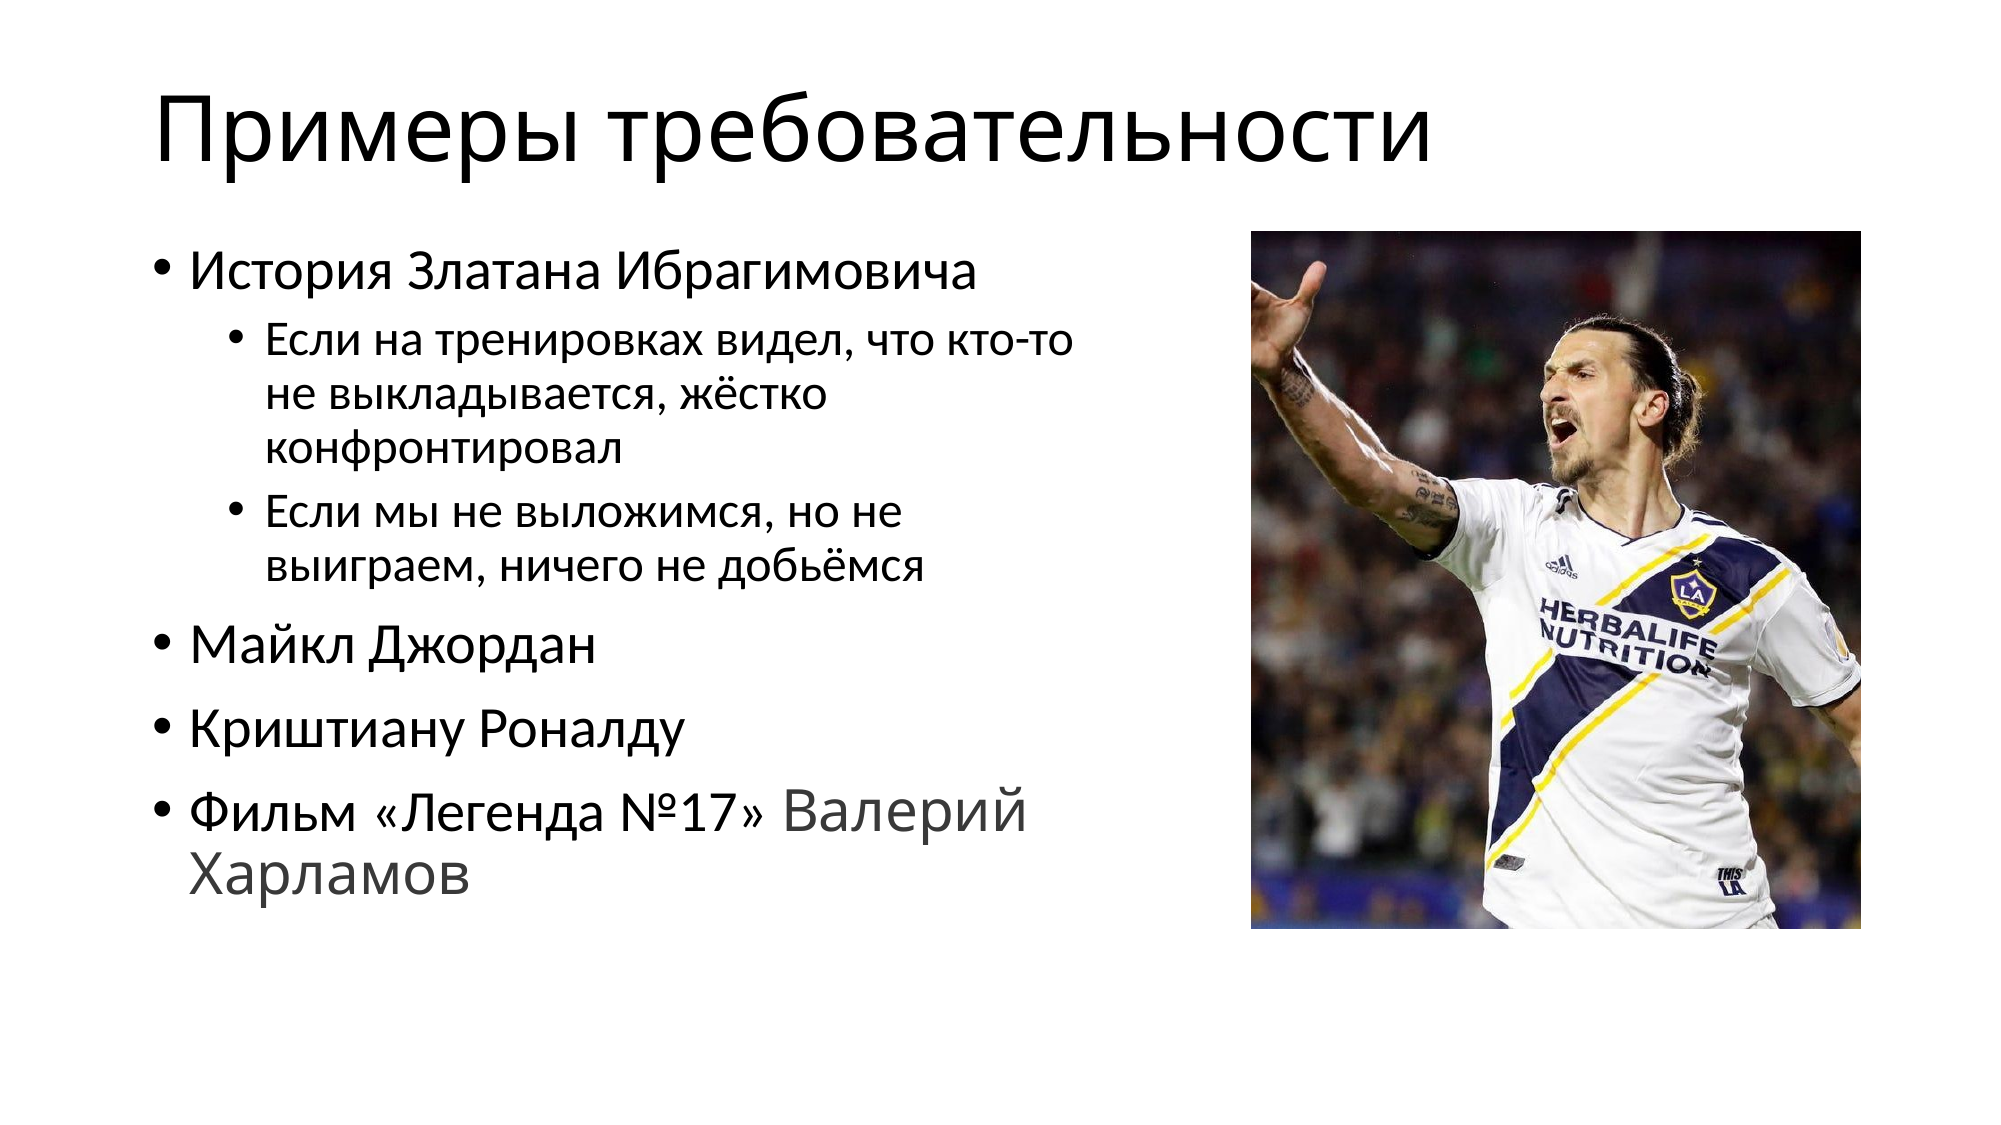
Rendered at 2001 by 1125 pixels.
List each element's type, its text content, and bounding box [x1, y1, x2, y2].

list История Златана Ибрагимовича Если на тренировках видел, что кто-то не выкладывается, жёстко конфронтировал Если мы не выложимся, но не выиграем, ничего не добьёмся Майкл Джордан Криштиану Роналду Фильм «Легенда №17» Валерий Харламов [137, 231, 1109, 1014]
title Примеры требовательности [137, 59, 1863, 204]
picture [1251, 231, 1861, 929]
